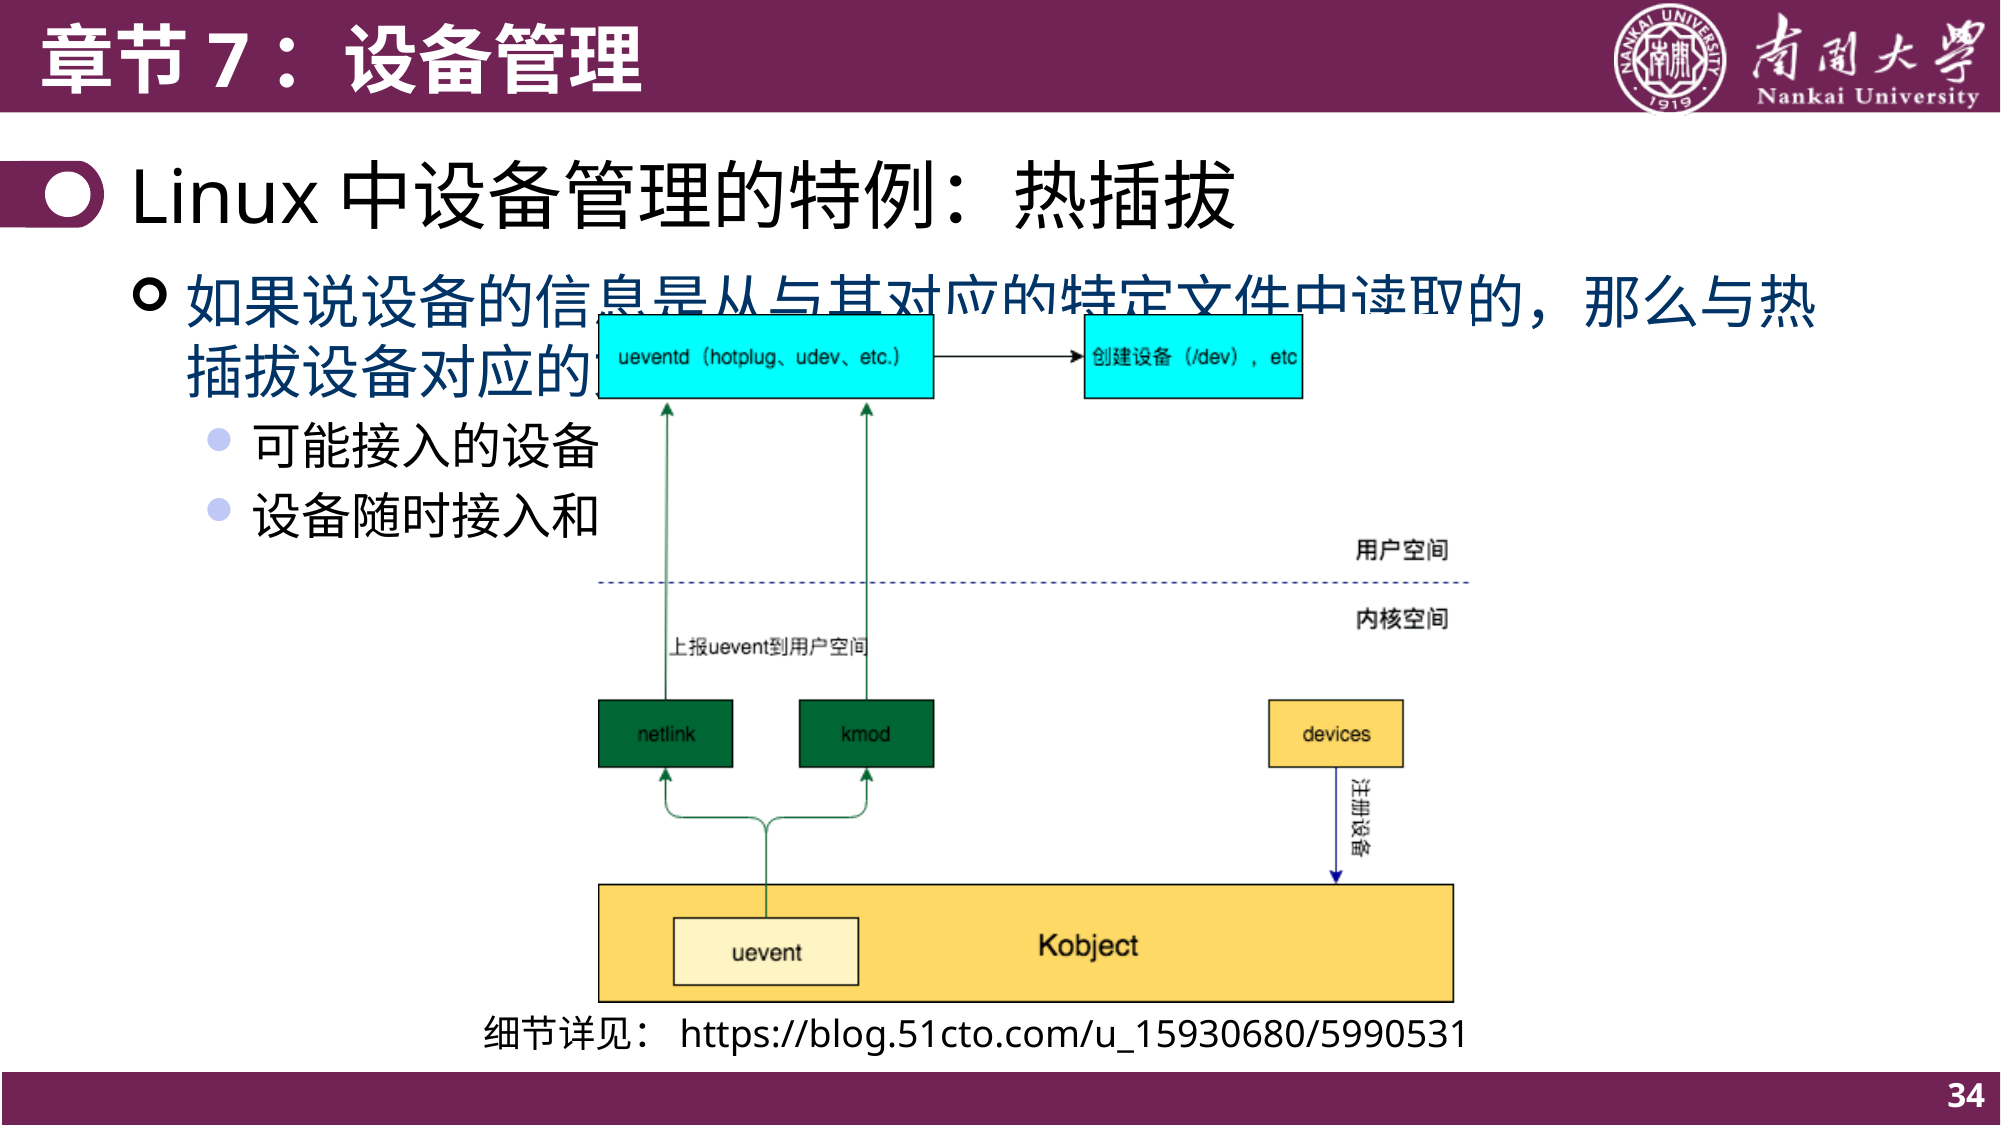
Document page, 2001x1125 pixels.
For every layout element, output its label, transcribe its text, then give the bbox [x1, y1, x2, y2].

picture [598, 314, 1473, 1003]
picture [1614, 2, 2001, 120]
title Linux中设备管理的特例：热插拔 [114, 143, 1886, 255]
text_box 细节详见：https://blog.51cto.com/u_15930680/5990531 [468, 1002, 1591, 1063]
list 如果说设备的信息是从与其对应的特定文件中读取的，那么与热插拔设备对应的文件是哪个？ 可能接入的设备的种类和数量都是不可预期的 设备随时接入和移除，意味着对应文件的创建和删除 [114, 257, 1886, 972]
slide_number 34 [1550, 1070, 2000, 1124]
